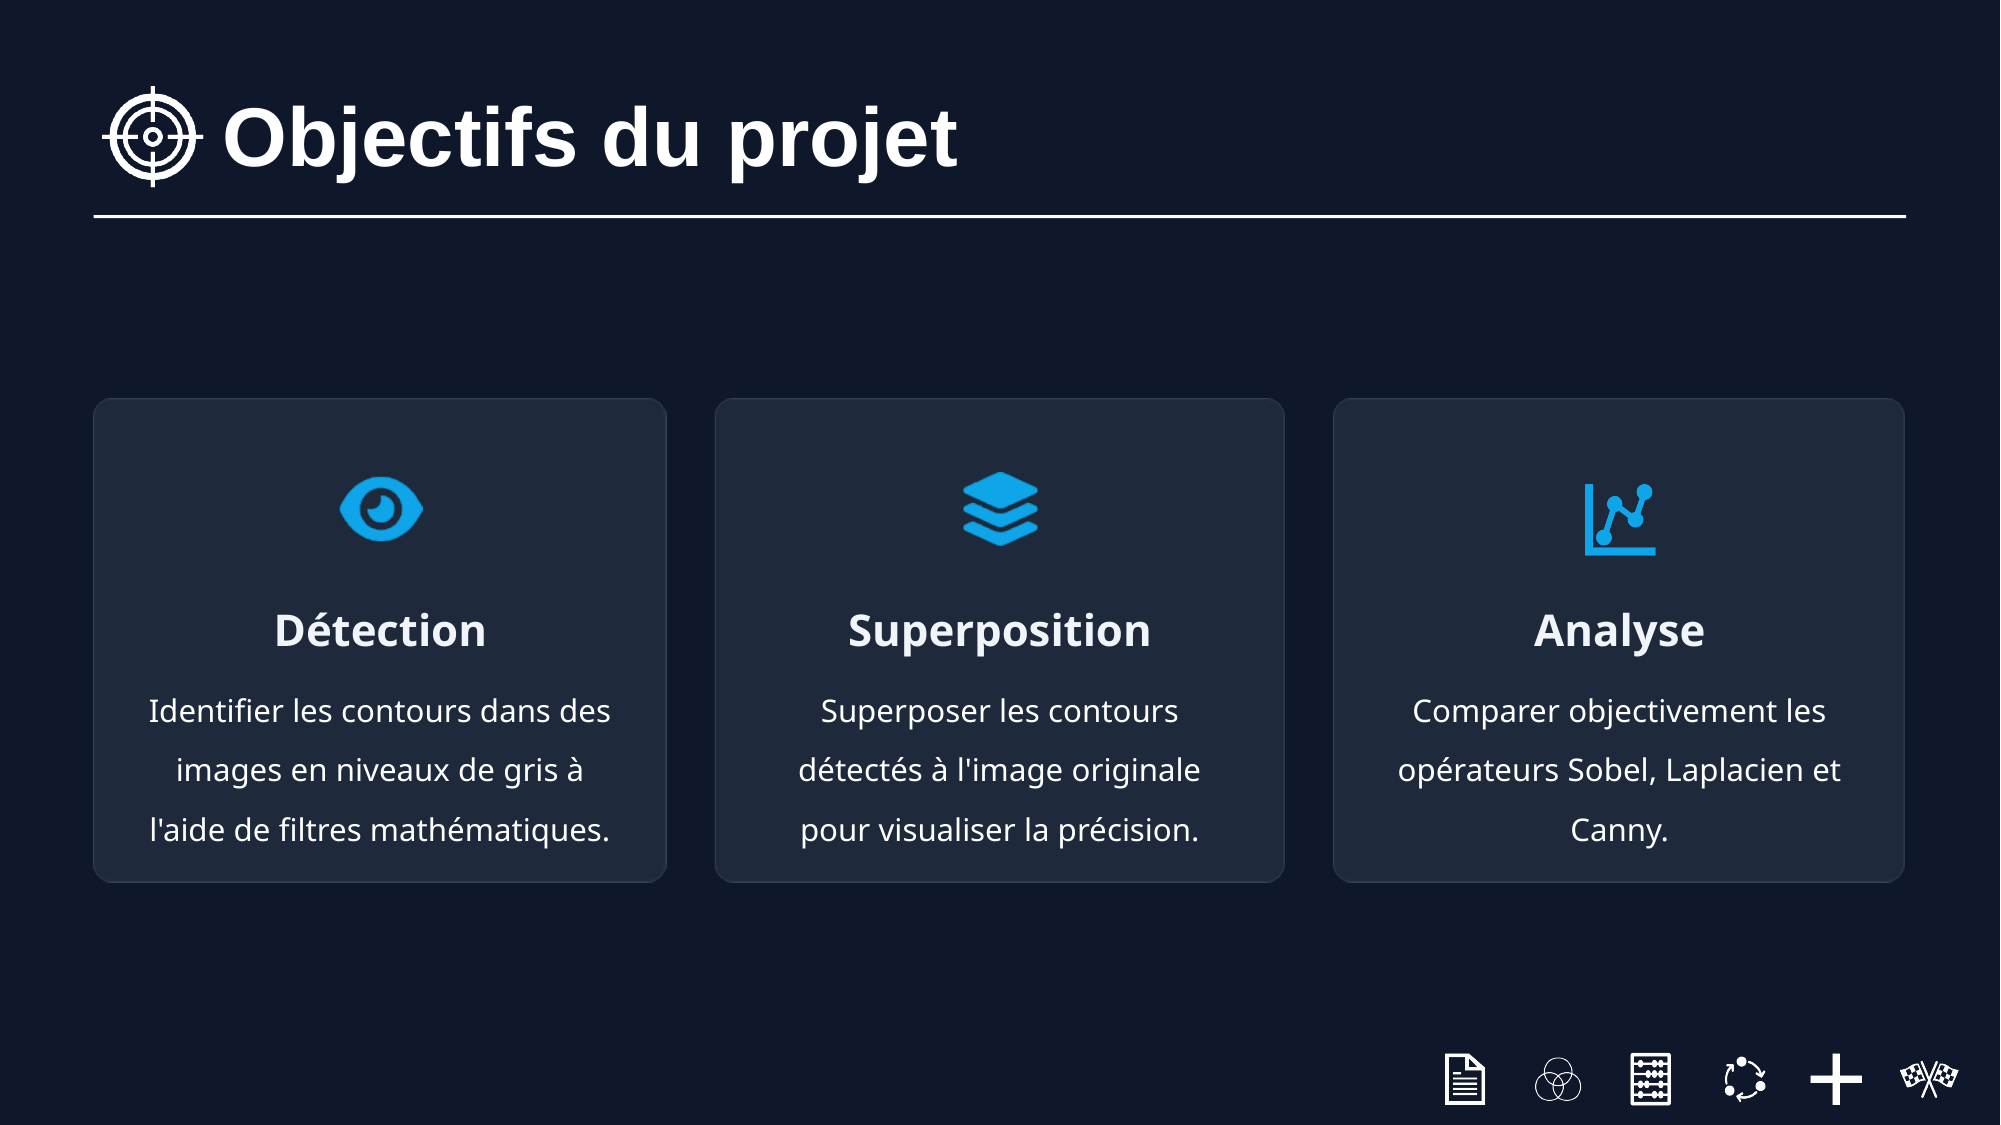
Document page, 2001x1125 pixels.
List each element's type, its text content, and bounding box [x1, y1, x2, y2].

picture [93, 76, 212, 196]
picture [1805, 1048, 1867, 1110]
text_box Objectifs du projet [210, 75, 1258, 191]
picture [1898, 1048, 1960, 1110]
picture [1620, 1048, 1682, 1110]
picture [1434, 1048, 1496, 1110]
picture [93, 398, 667, 883]
picture [713, 398, 1287, 883]
picture [1333, 398, 1907, 883]
picture [1527, 1048, 1589, 1110]
text_box [93, 215, 1907, 219]
picture [1712, 1048, 1774, 1110]
